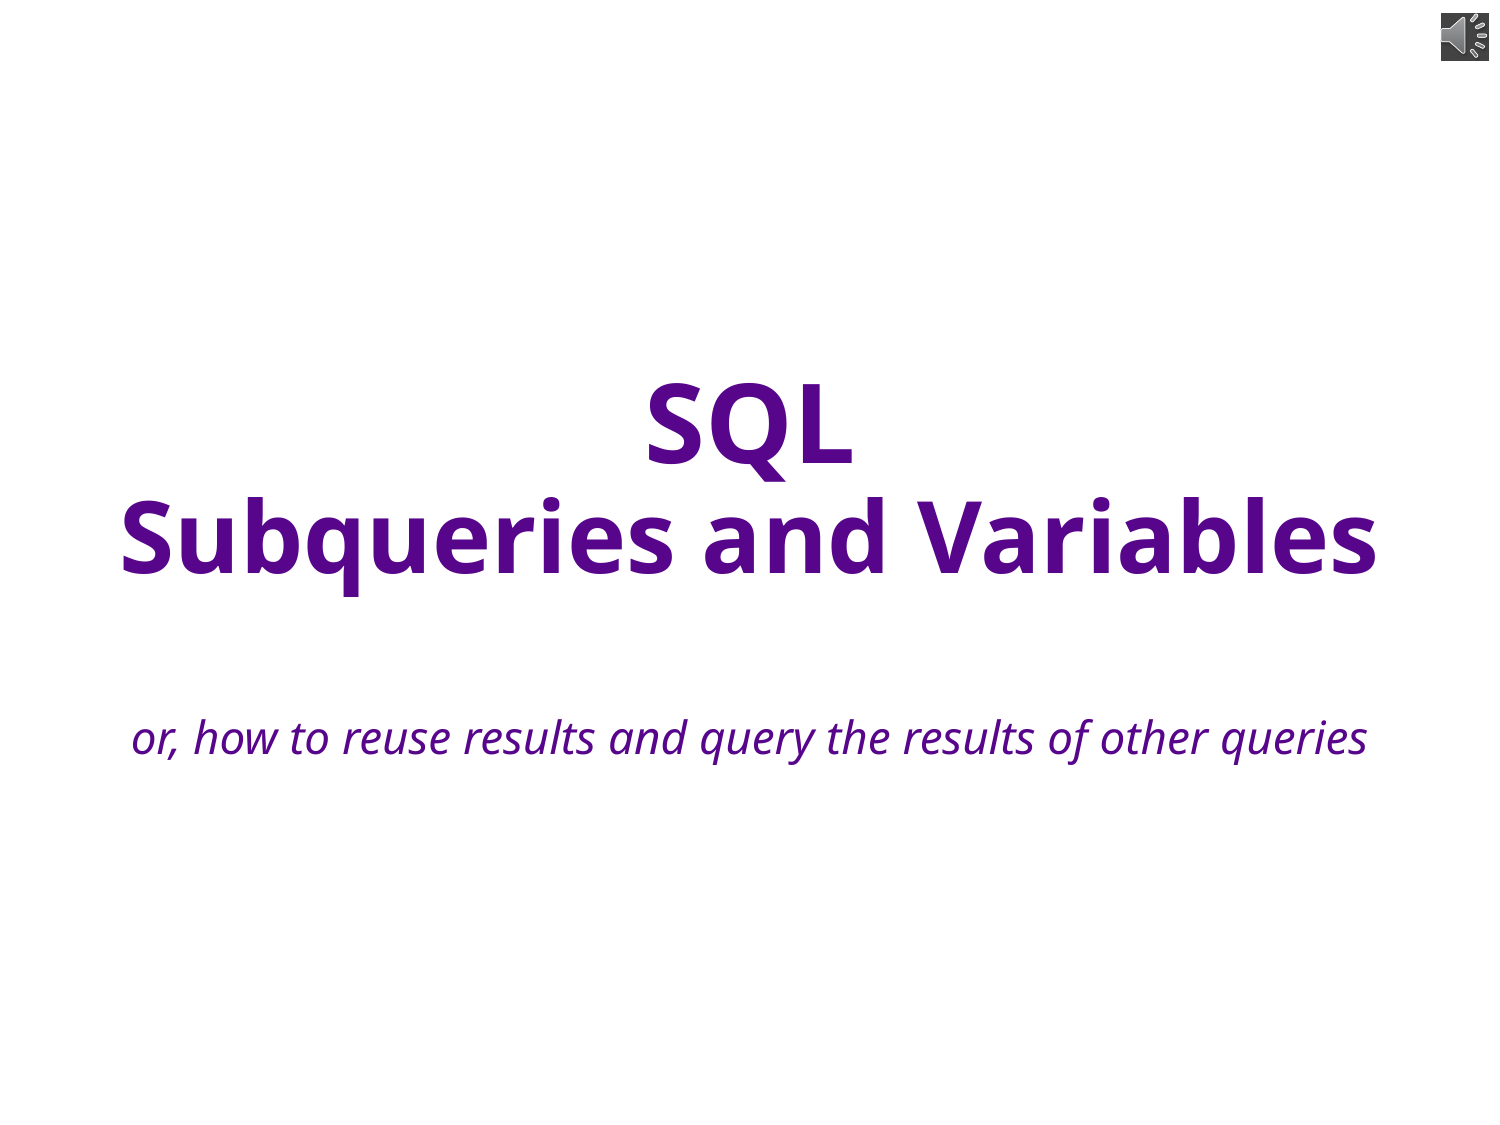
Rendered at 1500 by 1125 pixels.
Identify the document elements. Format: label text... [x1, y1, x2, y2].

title SQL Subqueries and Variables or, how to reuse results and query the results of other queries [0, 184, 1500, 905]
picture [1439, 11, 1491, 63]
